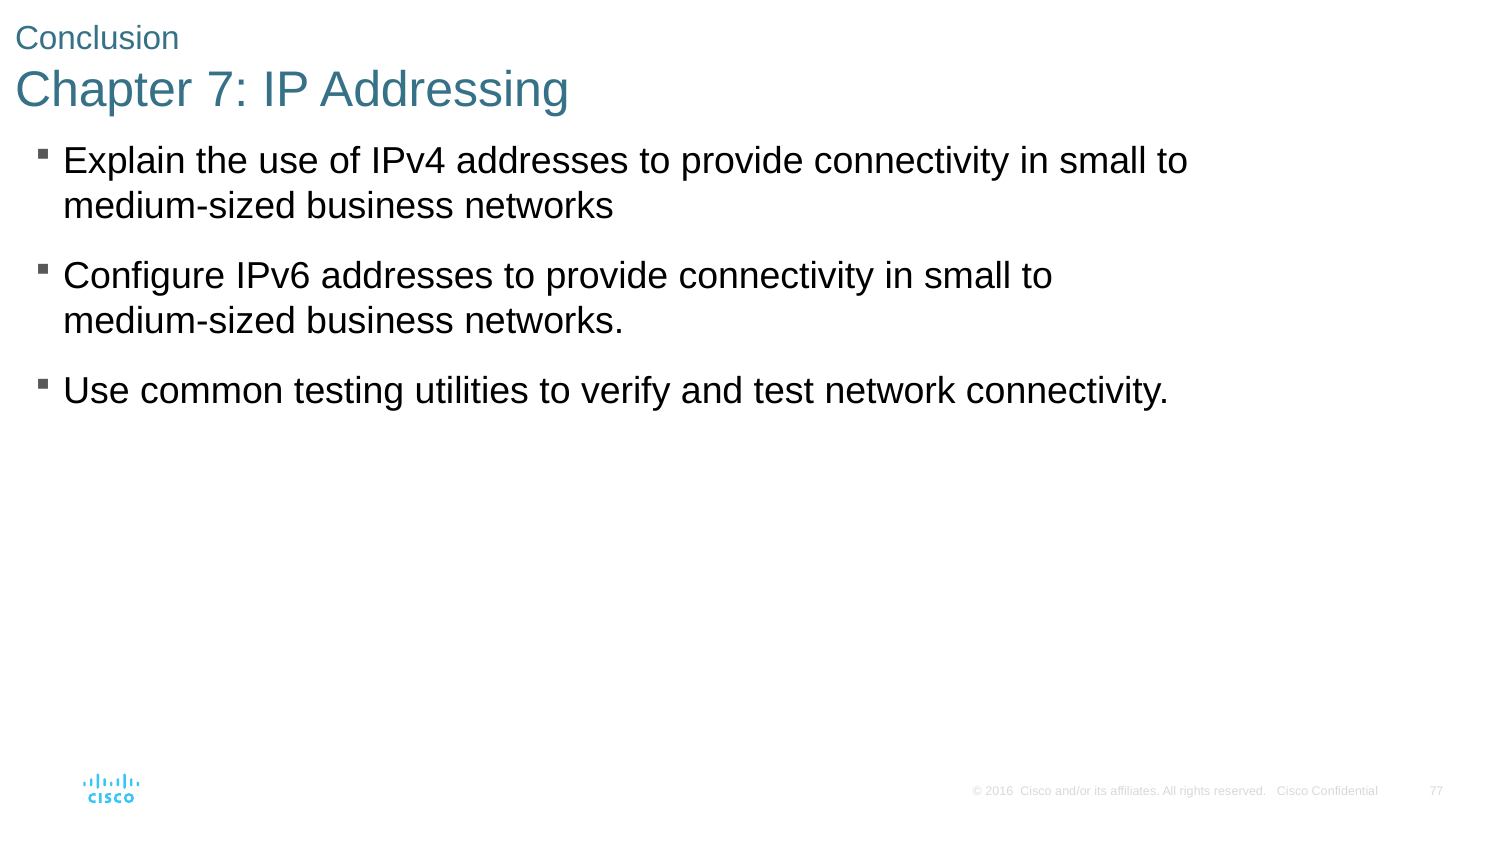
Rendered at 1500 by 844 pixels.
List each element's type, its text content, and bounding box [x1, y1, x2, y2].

title Conclusion Chapter 7: IP Addressing [0, 4, 1500, 129]
list Explain the use of IPv4 addresses to provide connectivity in small to medium-sized business networks Configure IPv6 addresses to provide connectivity in small to medium-sized business networks. Use common testing utilities to verify and test network connectivity. [20, 128, 1225, 630]
